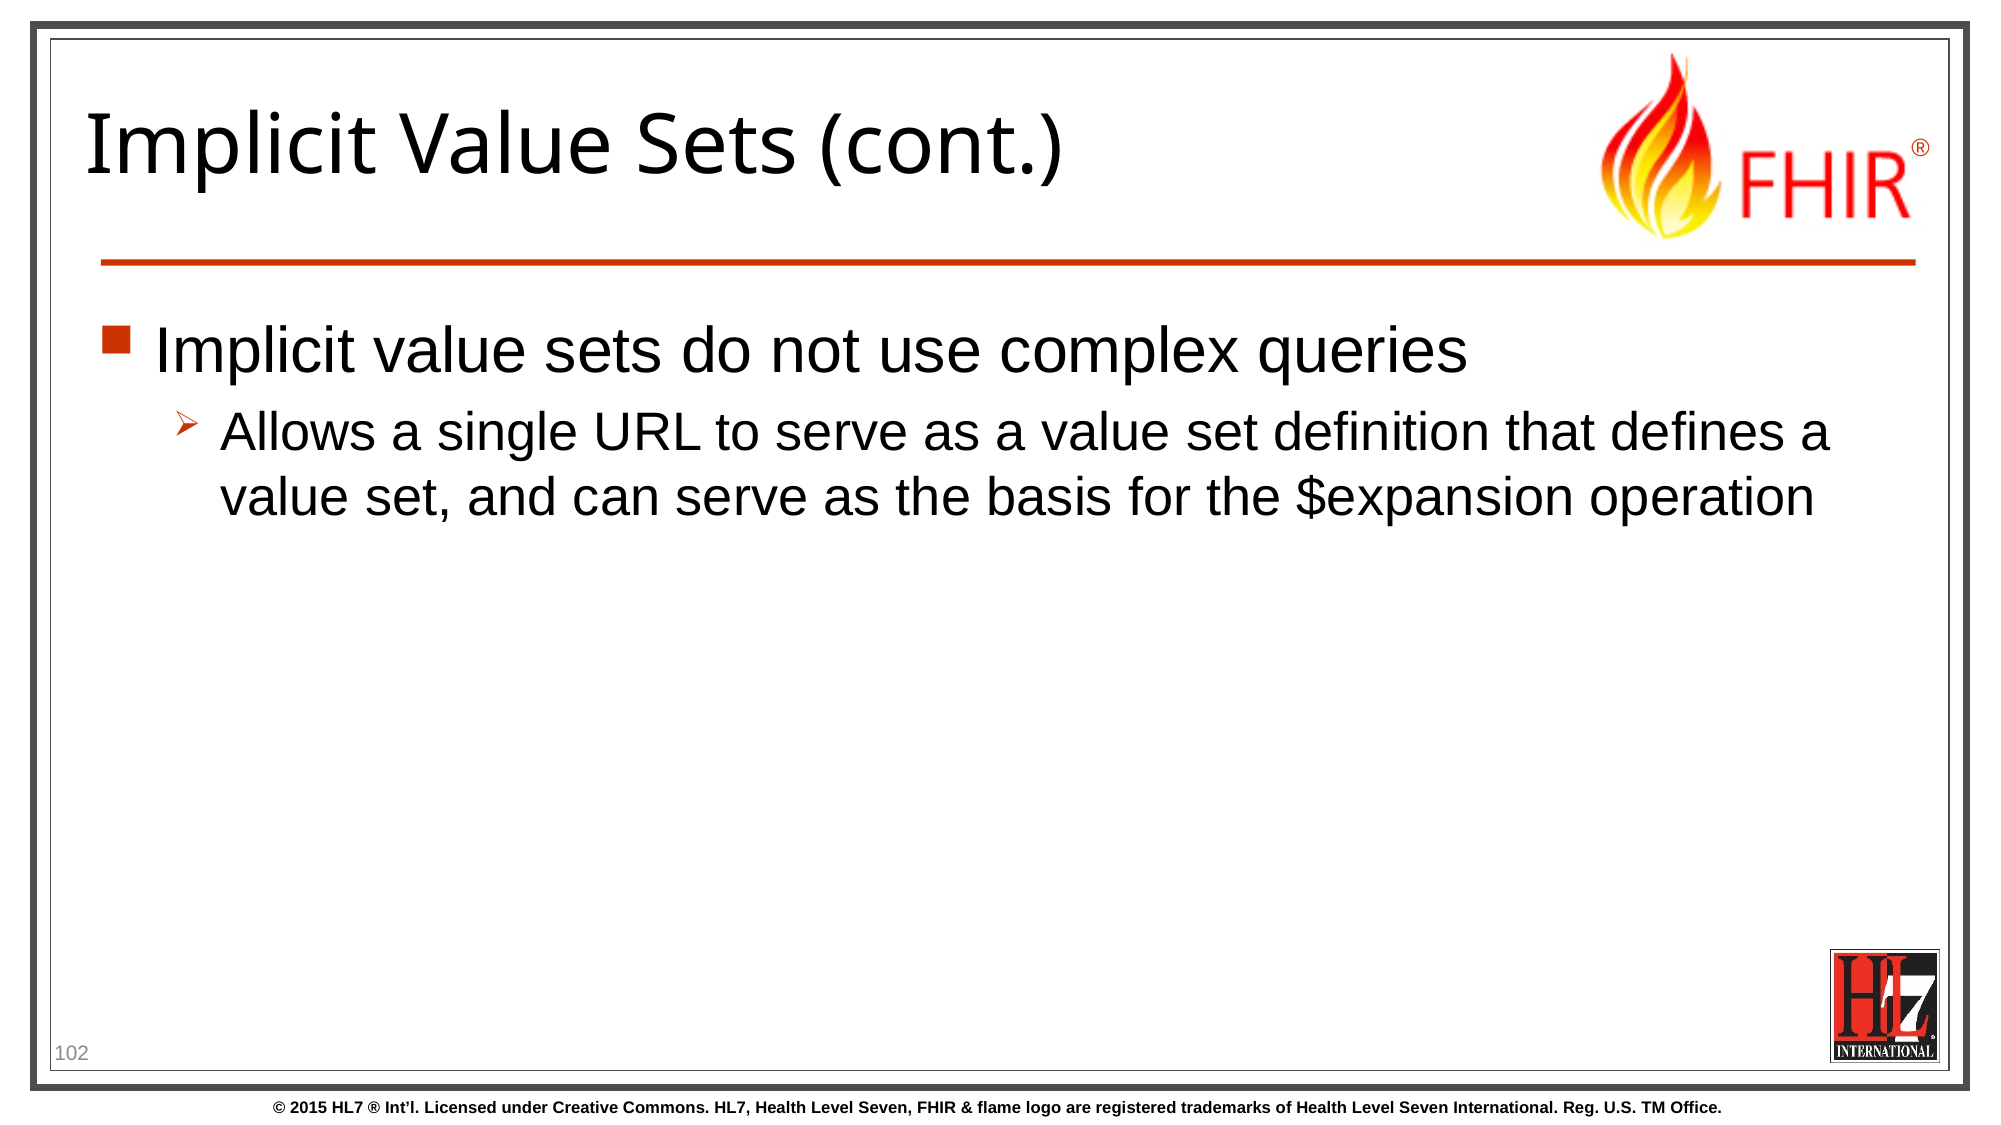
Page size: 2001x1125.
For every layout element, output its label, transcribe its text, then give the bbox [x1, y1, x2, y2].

slide_number 102 [39, 1034, 197, 1071]
list Implicit value sets do not use complex queries Allows a single URL to serve as a value set definition that defines a value set, and can serve as the basis for the $expansion operation [83, 299, 1917, 1059]
picture [1588, 42, 1923, 249]
title Implicit Value Sets (cont.) [70, 54, 1595, 244]
picture [1830, 949, 1940, 1063]
